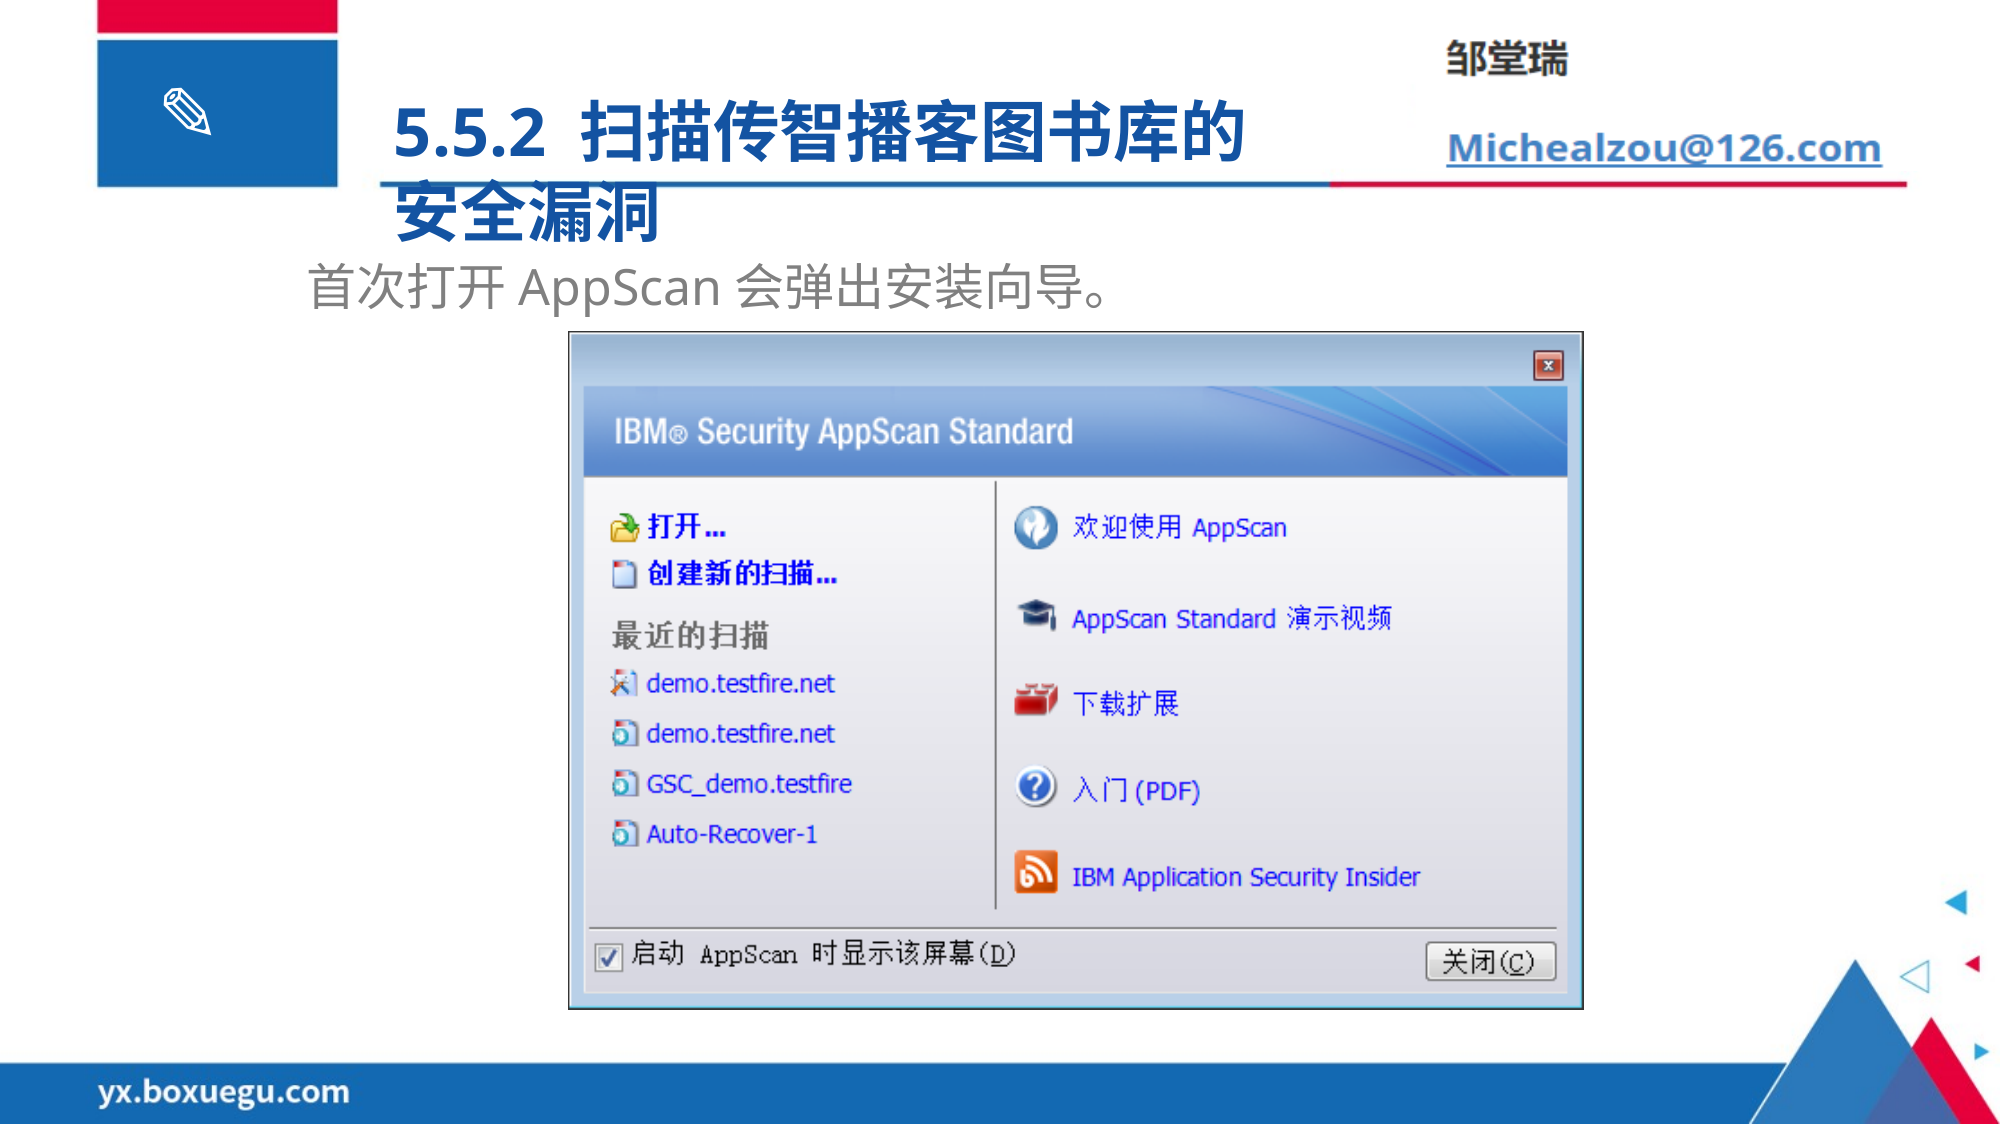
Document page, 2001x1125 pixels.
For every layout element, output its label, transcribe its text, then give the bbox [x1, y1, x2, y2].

picture [0, 0, 2000, 1124]
text_box 5.5.2 扫描传智播客图书库的 安全漏洞 [379, 82, 1549, 217]
text_box 首次打开AppScan会弹出安装向导。 [292, 217, 1802, 655]
